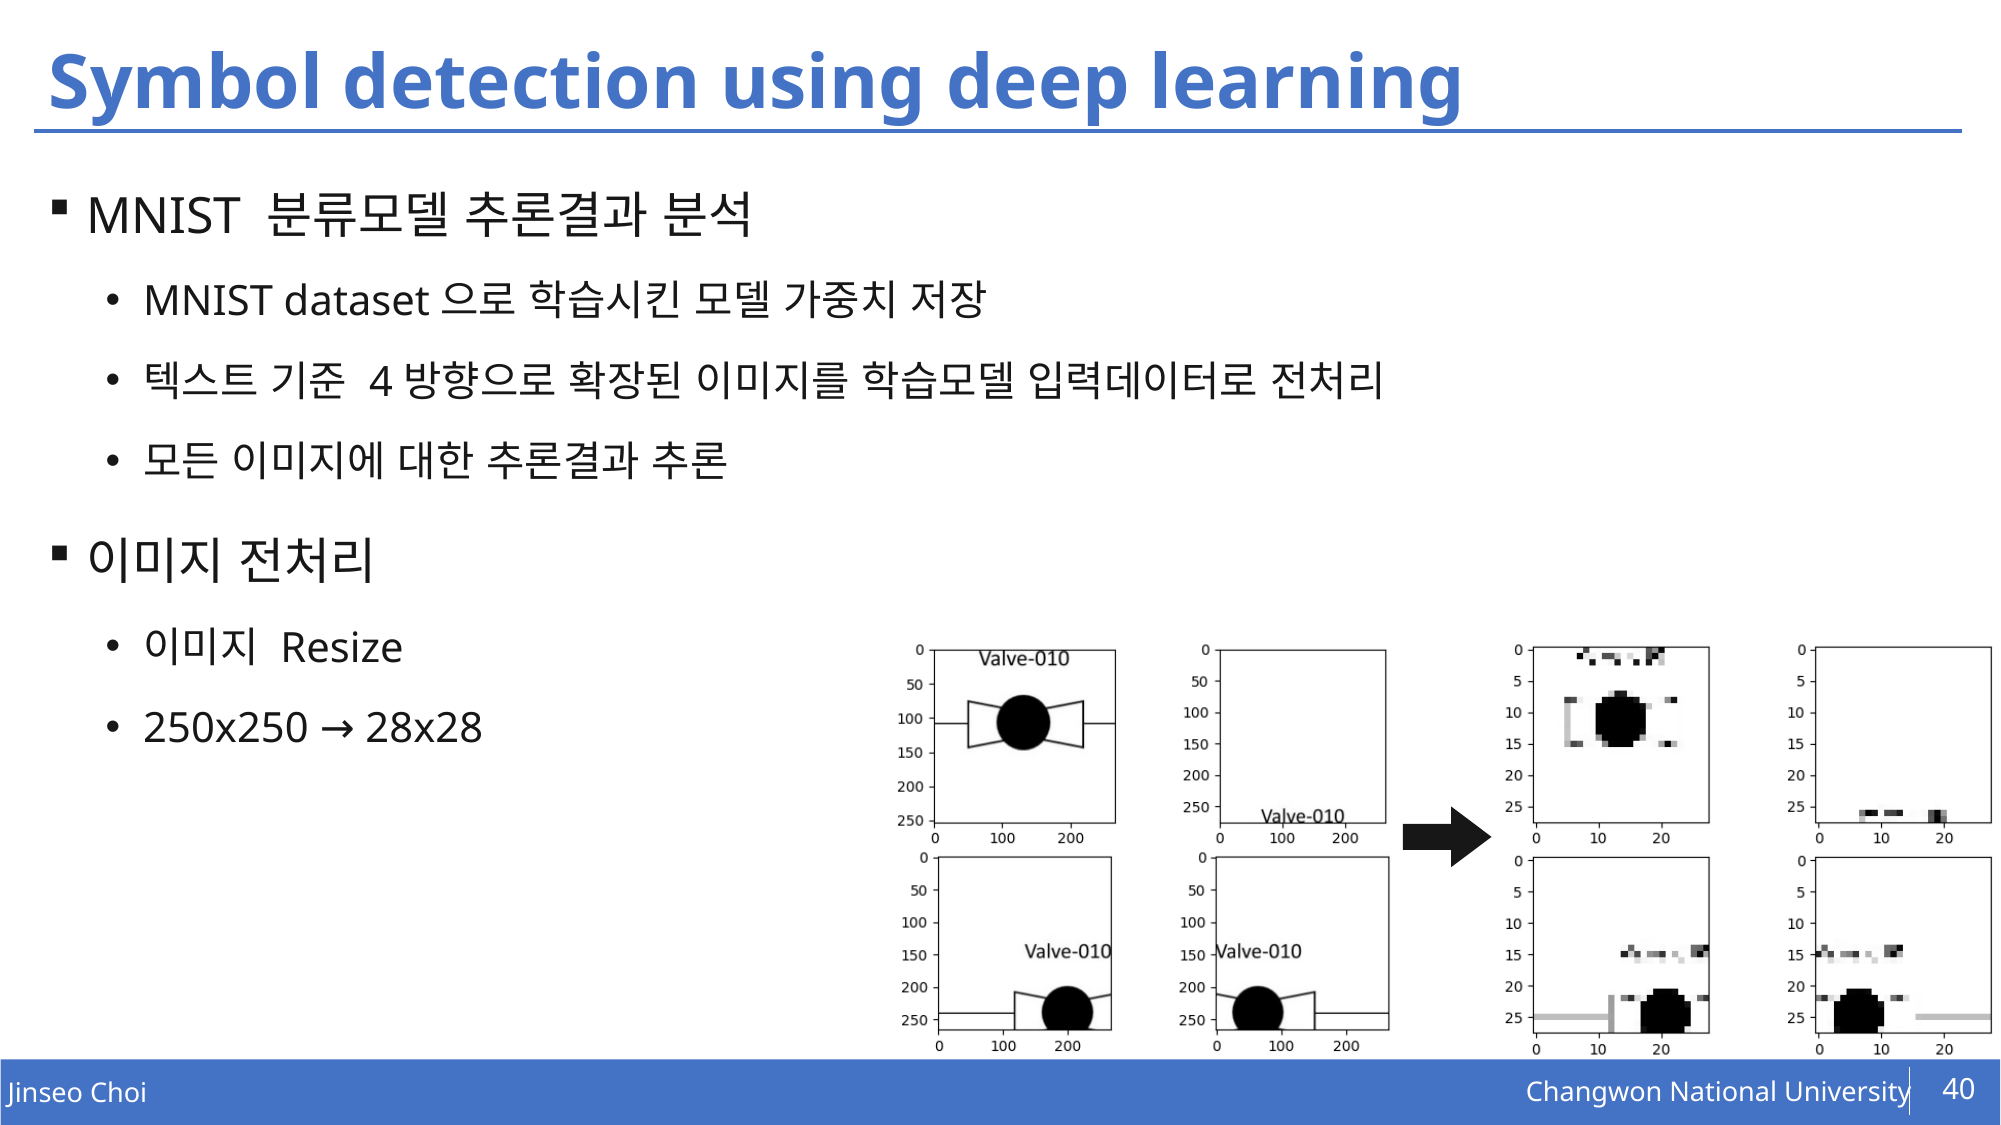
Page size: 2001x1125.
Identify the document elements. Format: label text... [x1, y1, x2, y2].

slide_number 40 [1922, 1060, 1996, 1121]
text_box [1402, 806, 1492, 868]
picture [893, 639, 1396, 1056]
text_box MNIST 분류모델 추론결과 분석 MNIST dataset으로 학습시킨 모델 가중치 저장 텍스트 기준 4방향으로 확장된 이미지를 학습모델 입력데이터로 전처리 모든 이미지에 대한 추론결과 추론 이미지 전처리 이미지 Resize 250x250 → 28x28 [33, 152, 1963, 997]
picture [1498, 641, 2000, 1056]
title Symbol detection using deep learning [33, 27, 1963, 143]
